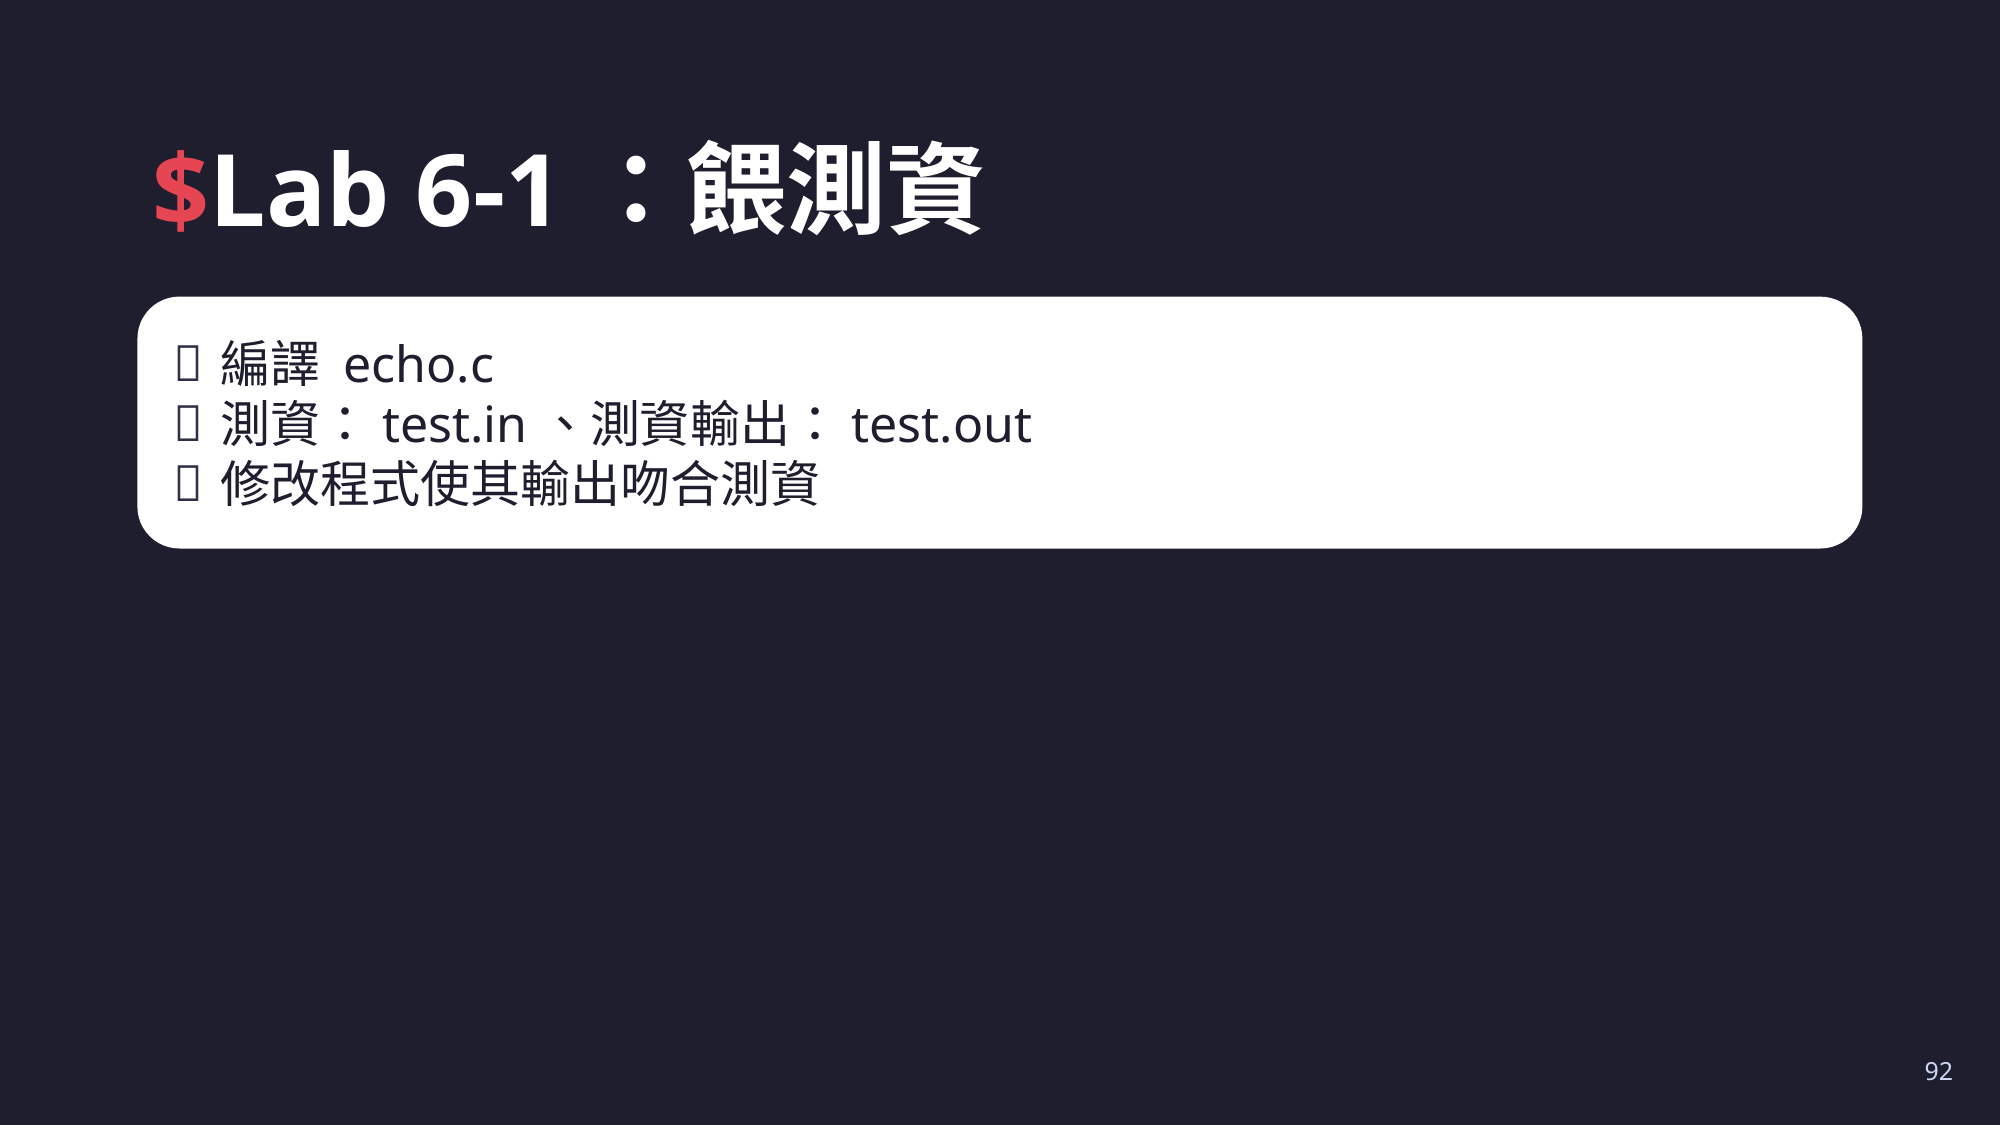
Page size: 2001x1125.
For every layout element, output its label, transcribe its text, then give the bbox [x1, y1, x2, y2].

text_box 編譯 echo.c 測資：test.in、測資輸出：test.out 修改程式使其輸出吻合測資 [136, 295, 1864, 550]
slide_number 92 [1518, 1042, 1969, 1103]
title $Lab 6-1：餵測資 [137, 117, 1863, 271]
